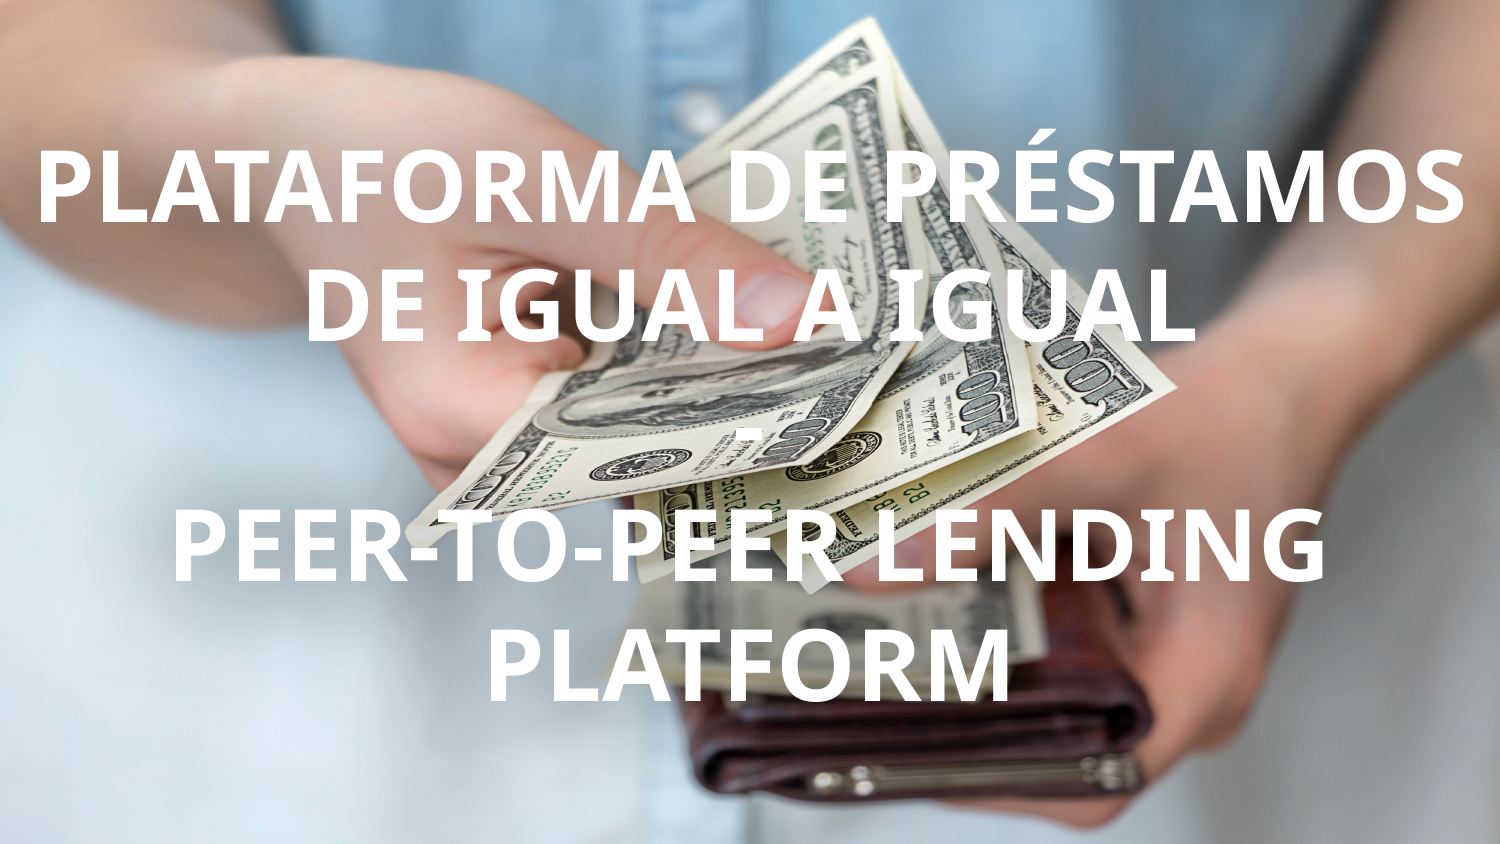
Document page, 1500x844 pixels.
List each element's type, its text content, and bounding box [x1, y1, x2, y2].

title PLATAFORMA DE PRÉSTAMOS DE IGUAL A IGUAL - PEER-TO-PEER LENDING PLATFORM [0, 0, 1500, 844]
